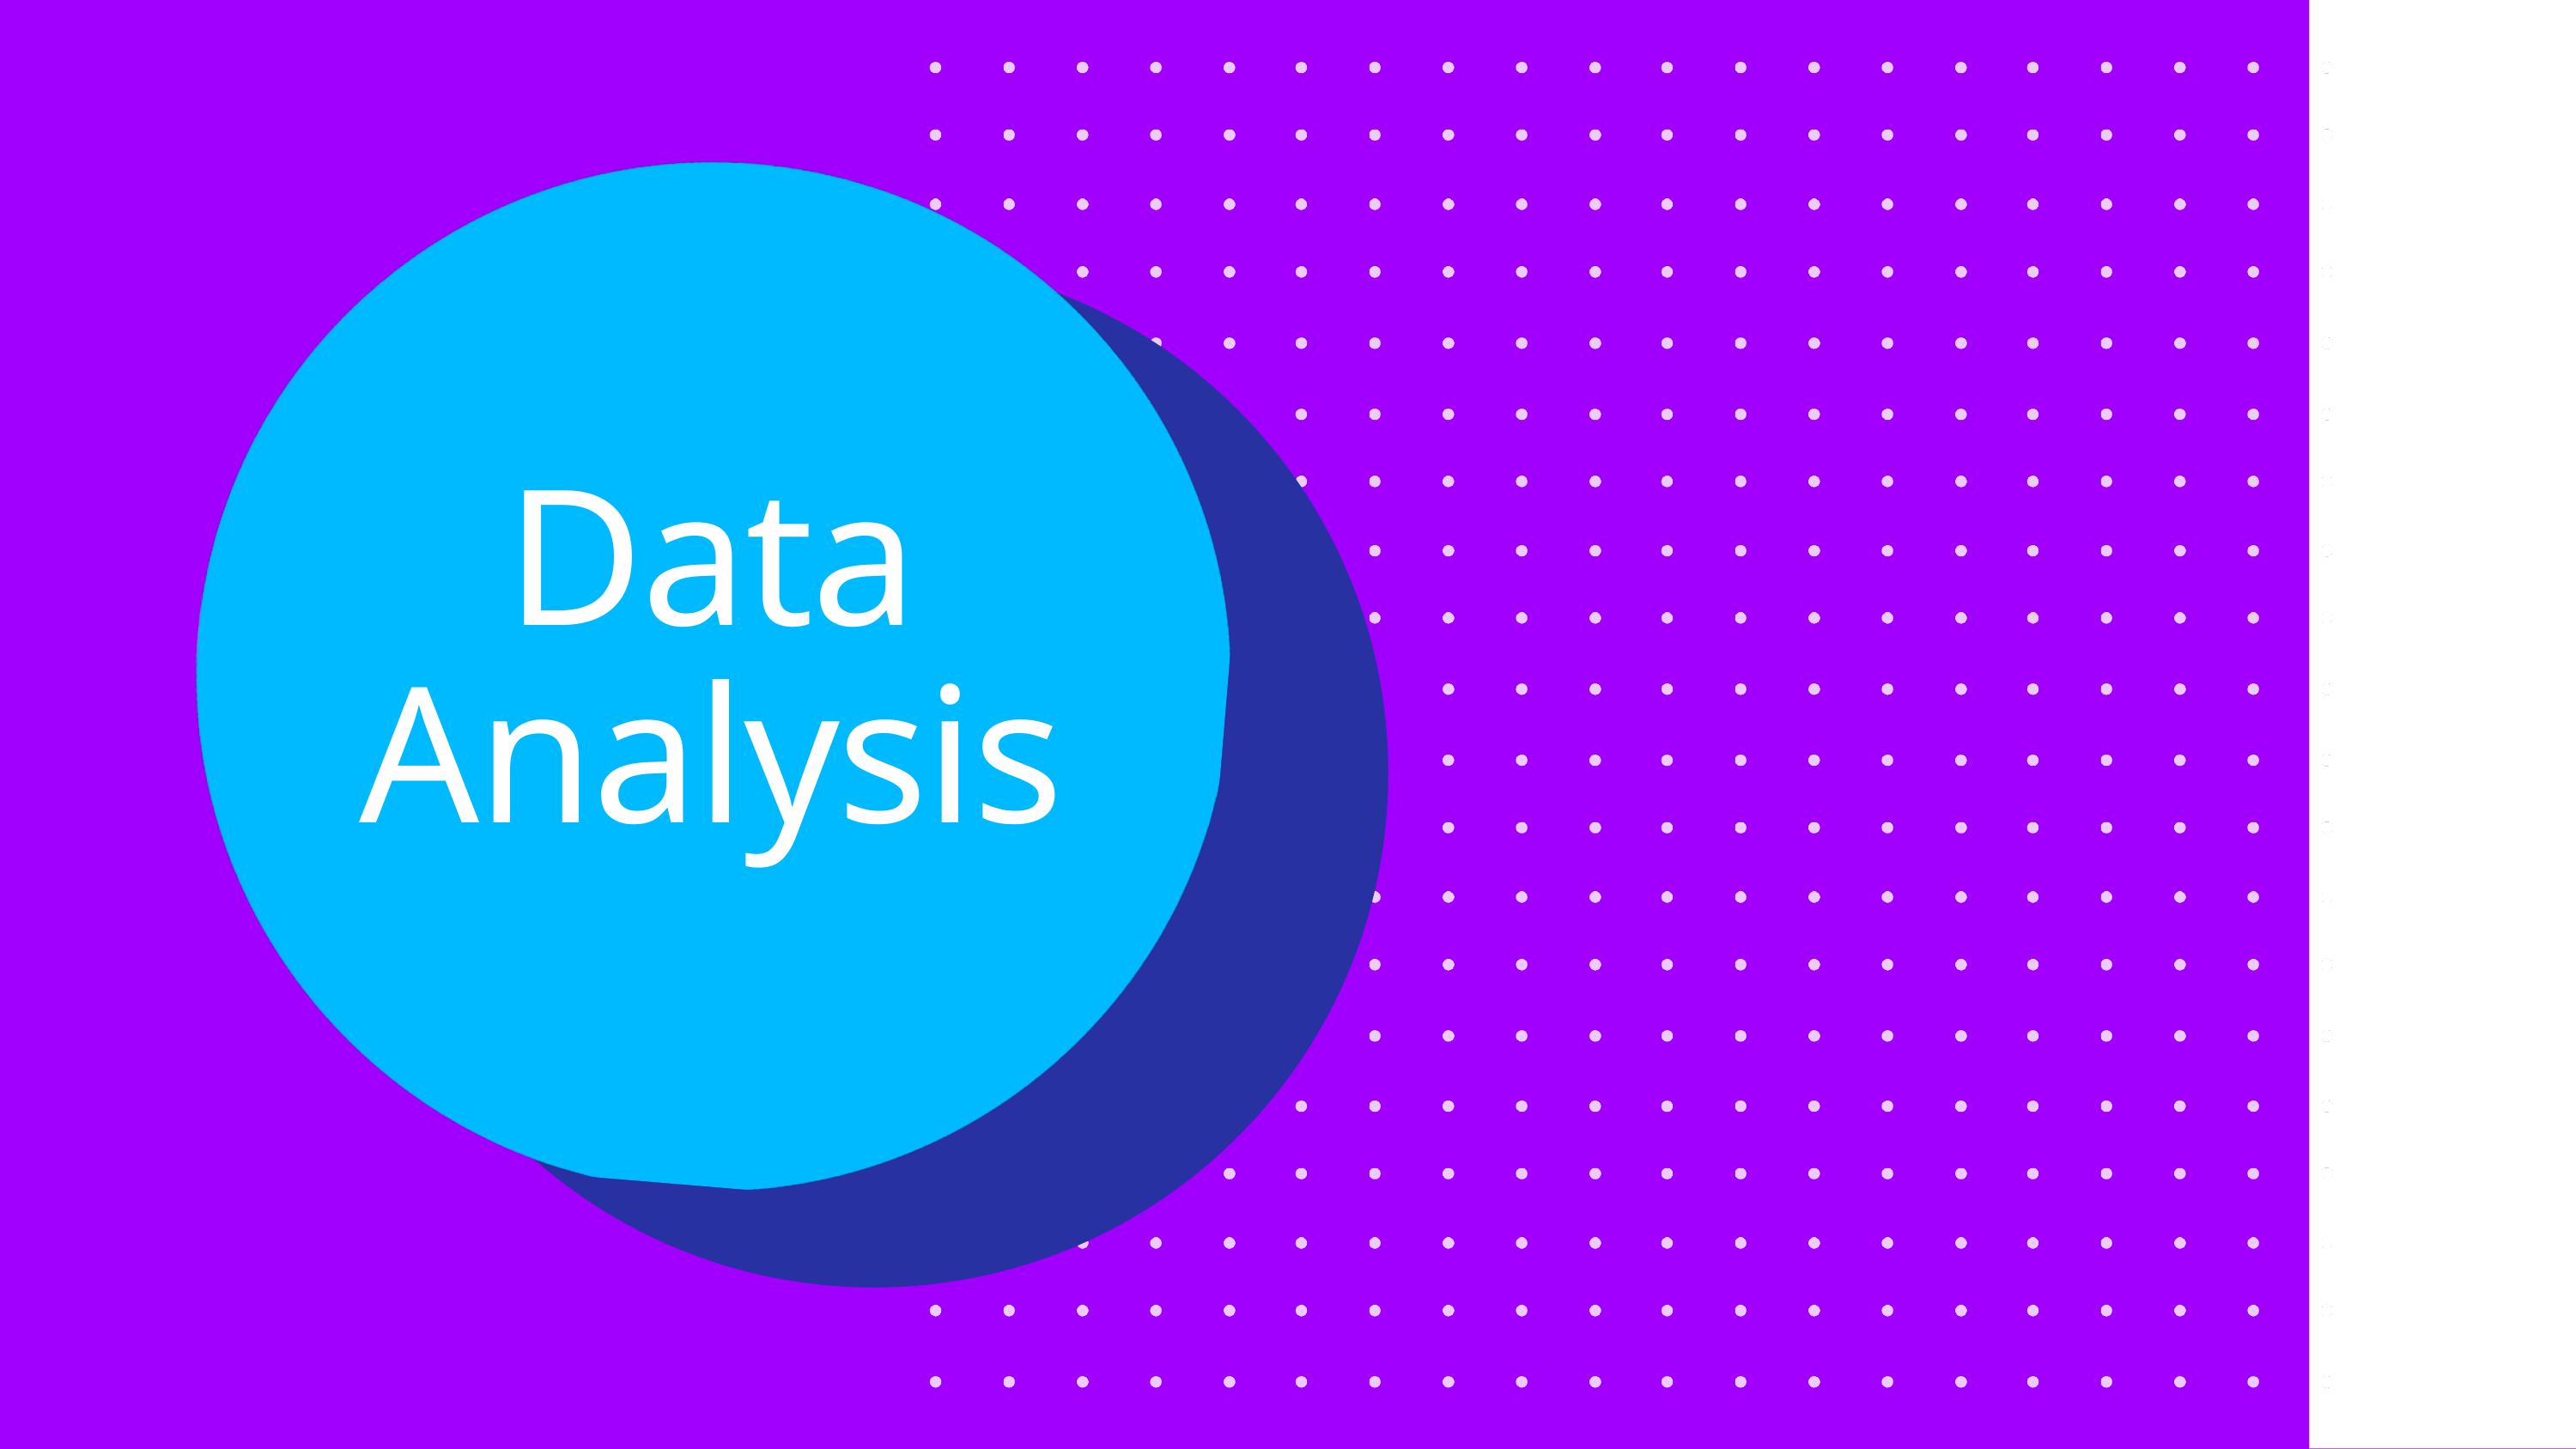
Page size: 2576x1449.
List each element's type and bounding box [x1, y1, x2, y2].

text_box [155, 115, 1388, 1288]
text_box [2309, 0, 2576, 1449]
text_box [921, 57, 2337, 1392]
